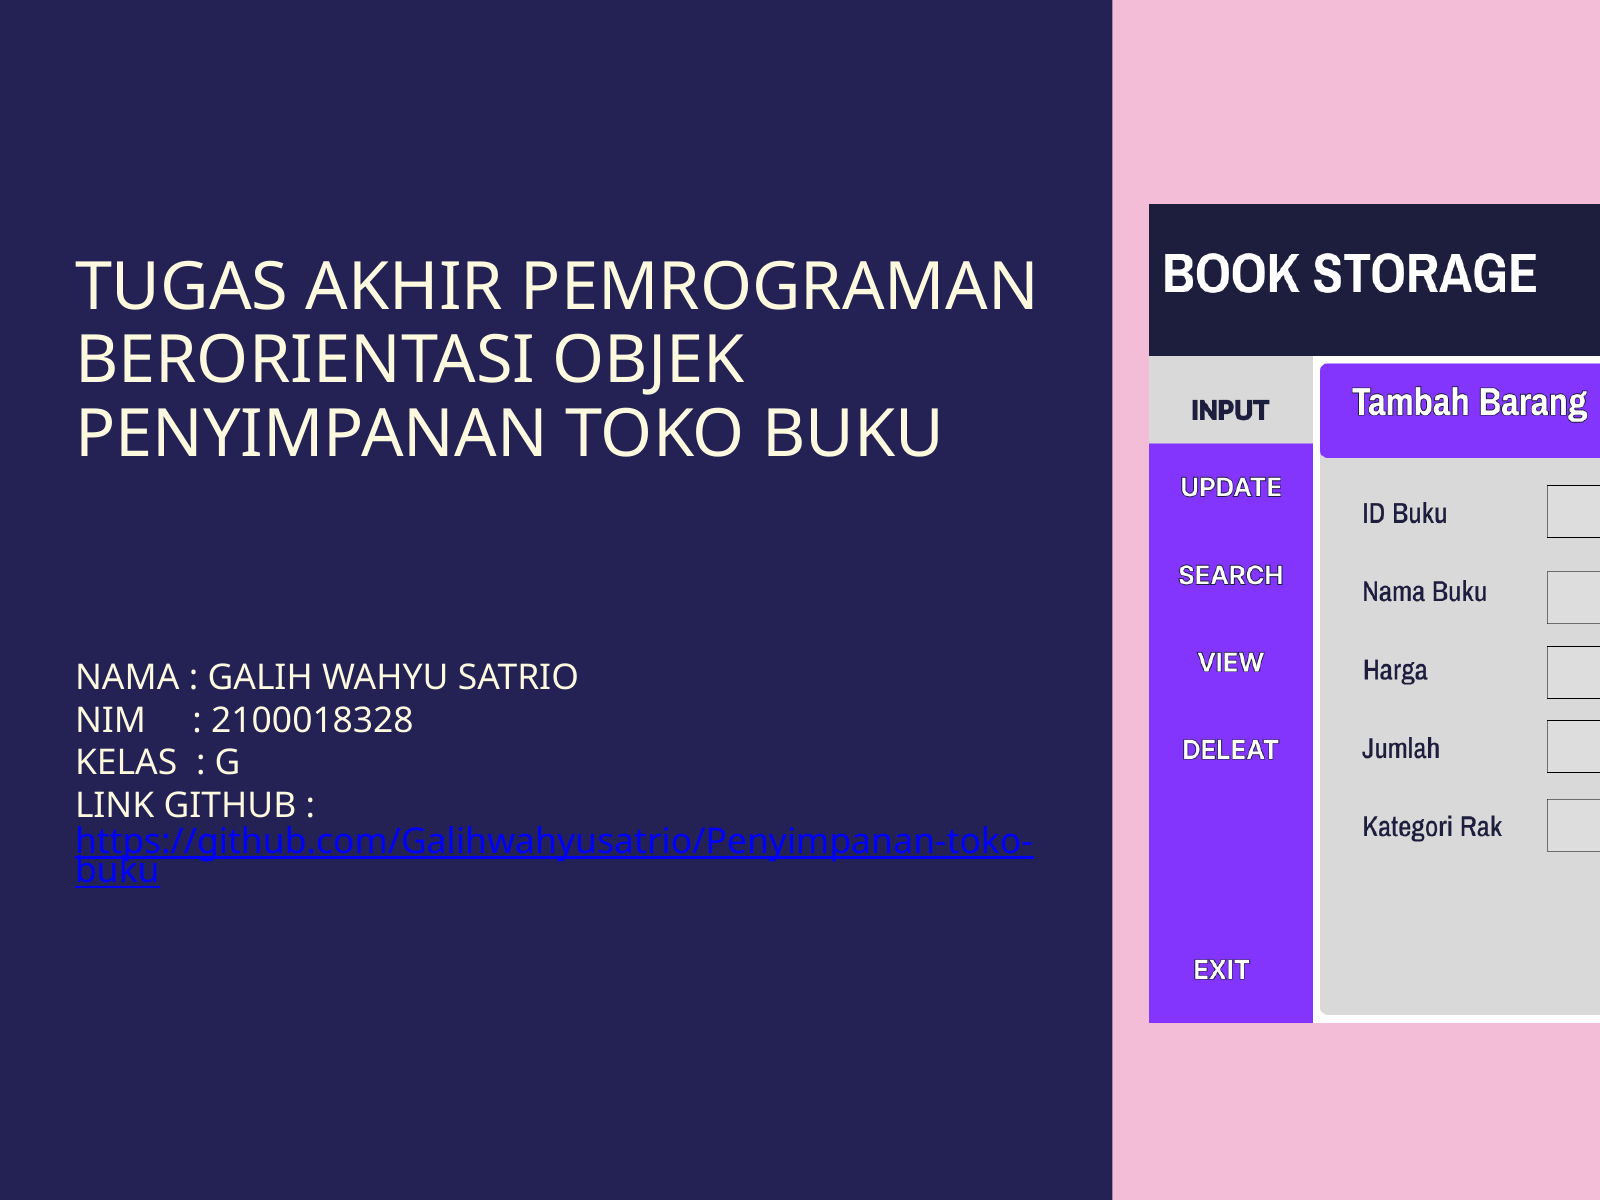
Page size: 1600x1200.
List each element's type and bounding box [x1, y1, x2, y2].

text_box [1112, 0, 1600, 1200]
text_box [74, 246, 1051, 954]
picture [1149, 204, 1600, 1023]
